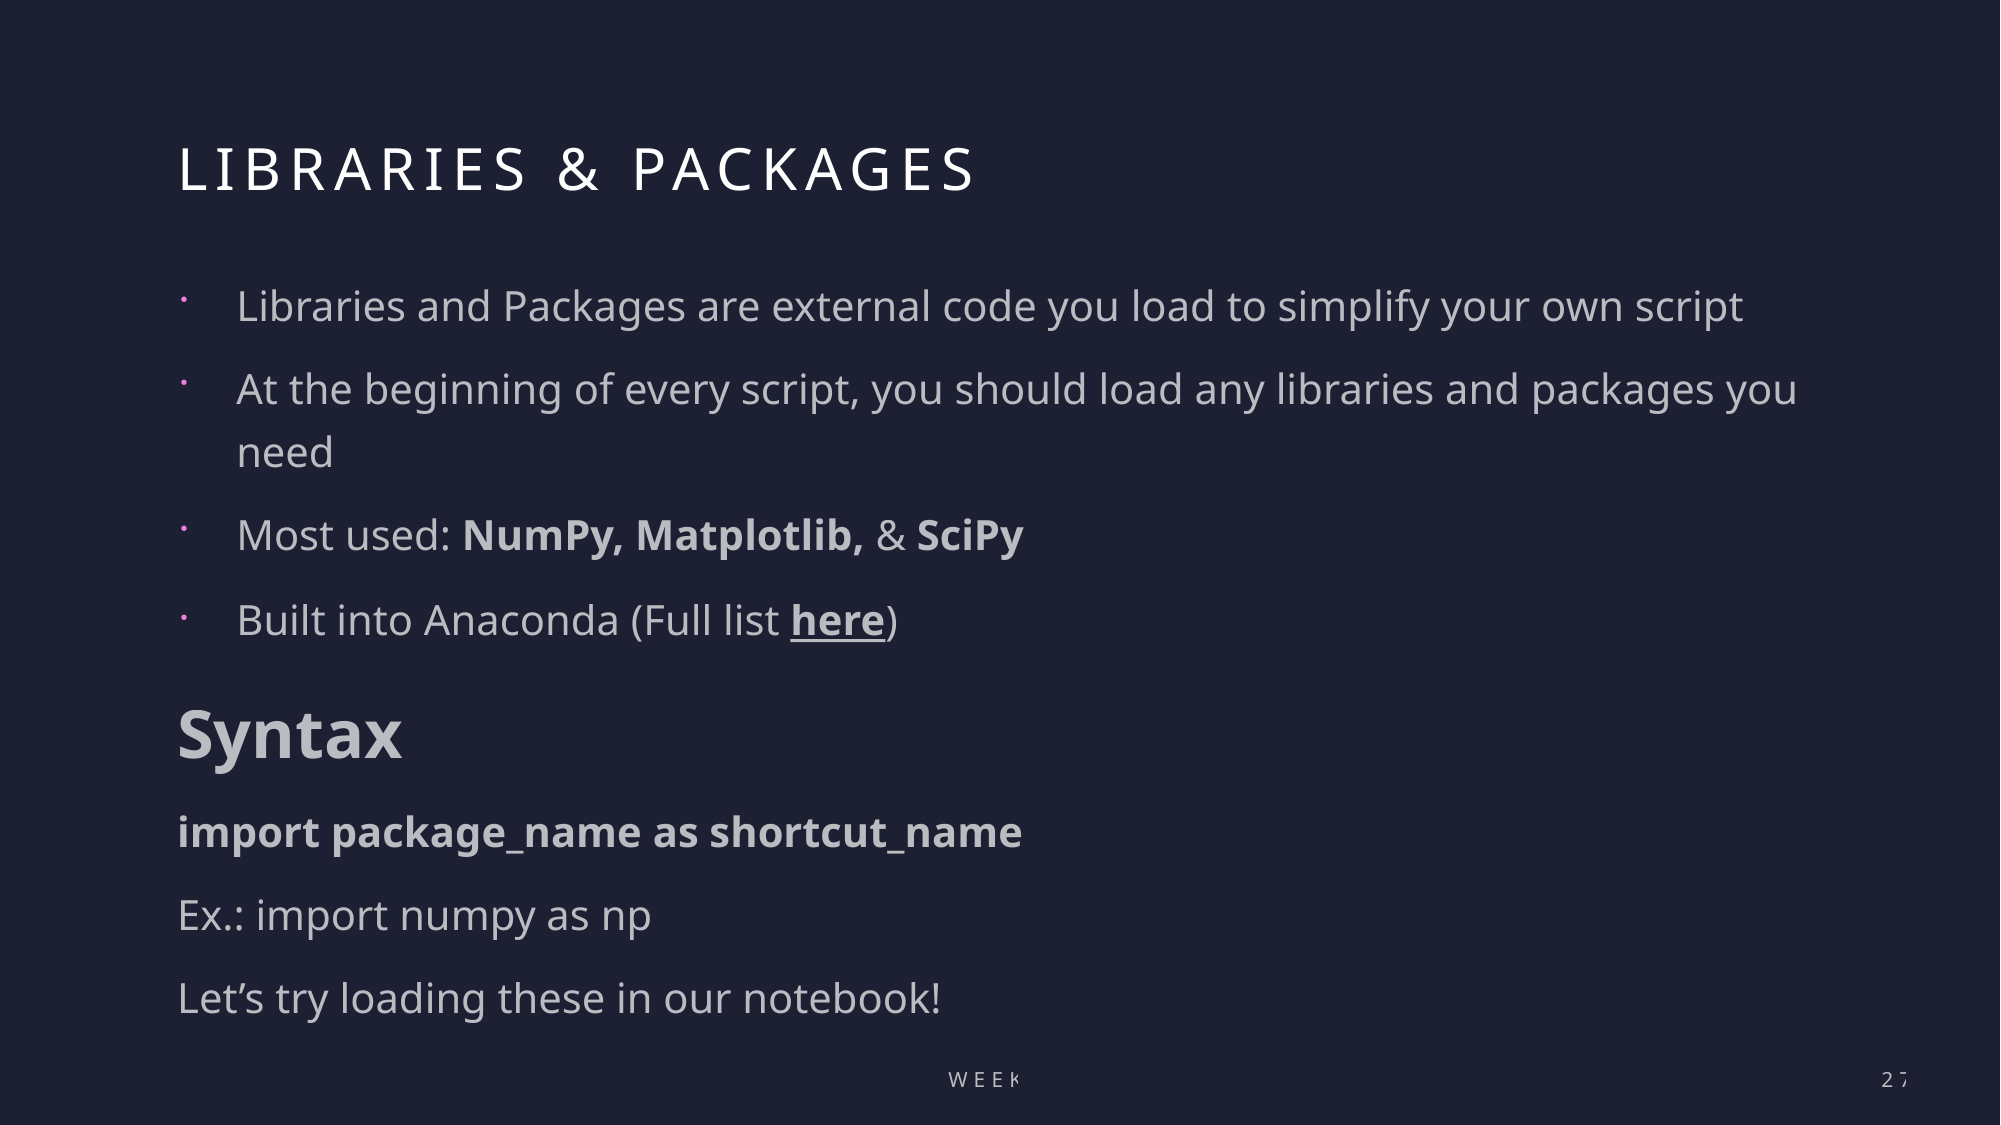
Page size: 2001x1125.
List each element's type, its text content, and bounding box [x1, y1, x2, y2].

slide_number 27 [1549, 1050, 1912, 1111]
title Libraries & Packages [177, 132, 1822, 240]
list Libraries and Packages are external code you load to simplify your own script At the beginning of every script, you should load any libraries and packages you need Most used: NumPy, Matplotlib, & SciPy Built into Anaconda (Full list here) Syntax import package_name as shortcut_name Ex.: import numpy as np Let’s try loading these in our notebook! [177, 266, 1822, 1025]
footer Week 1 [542, 1050, 1458, 1111]
